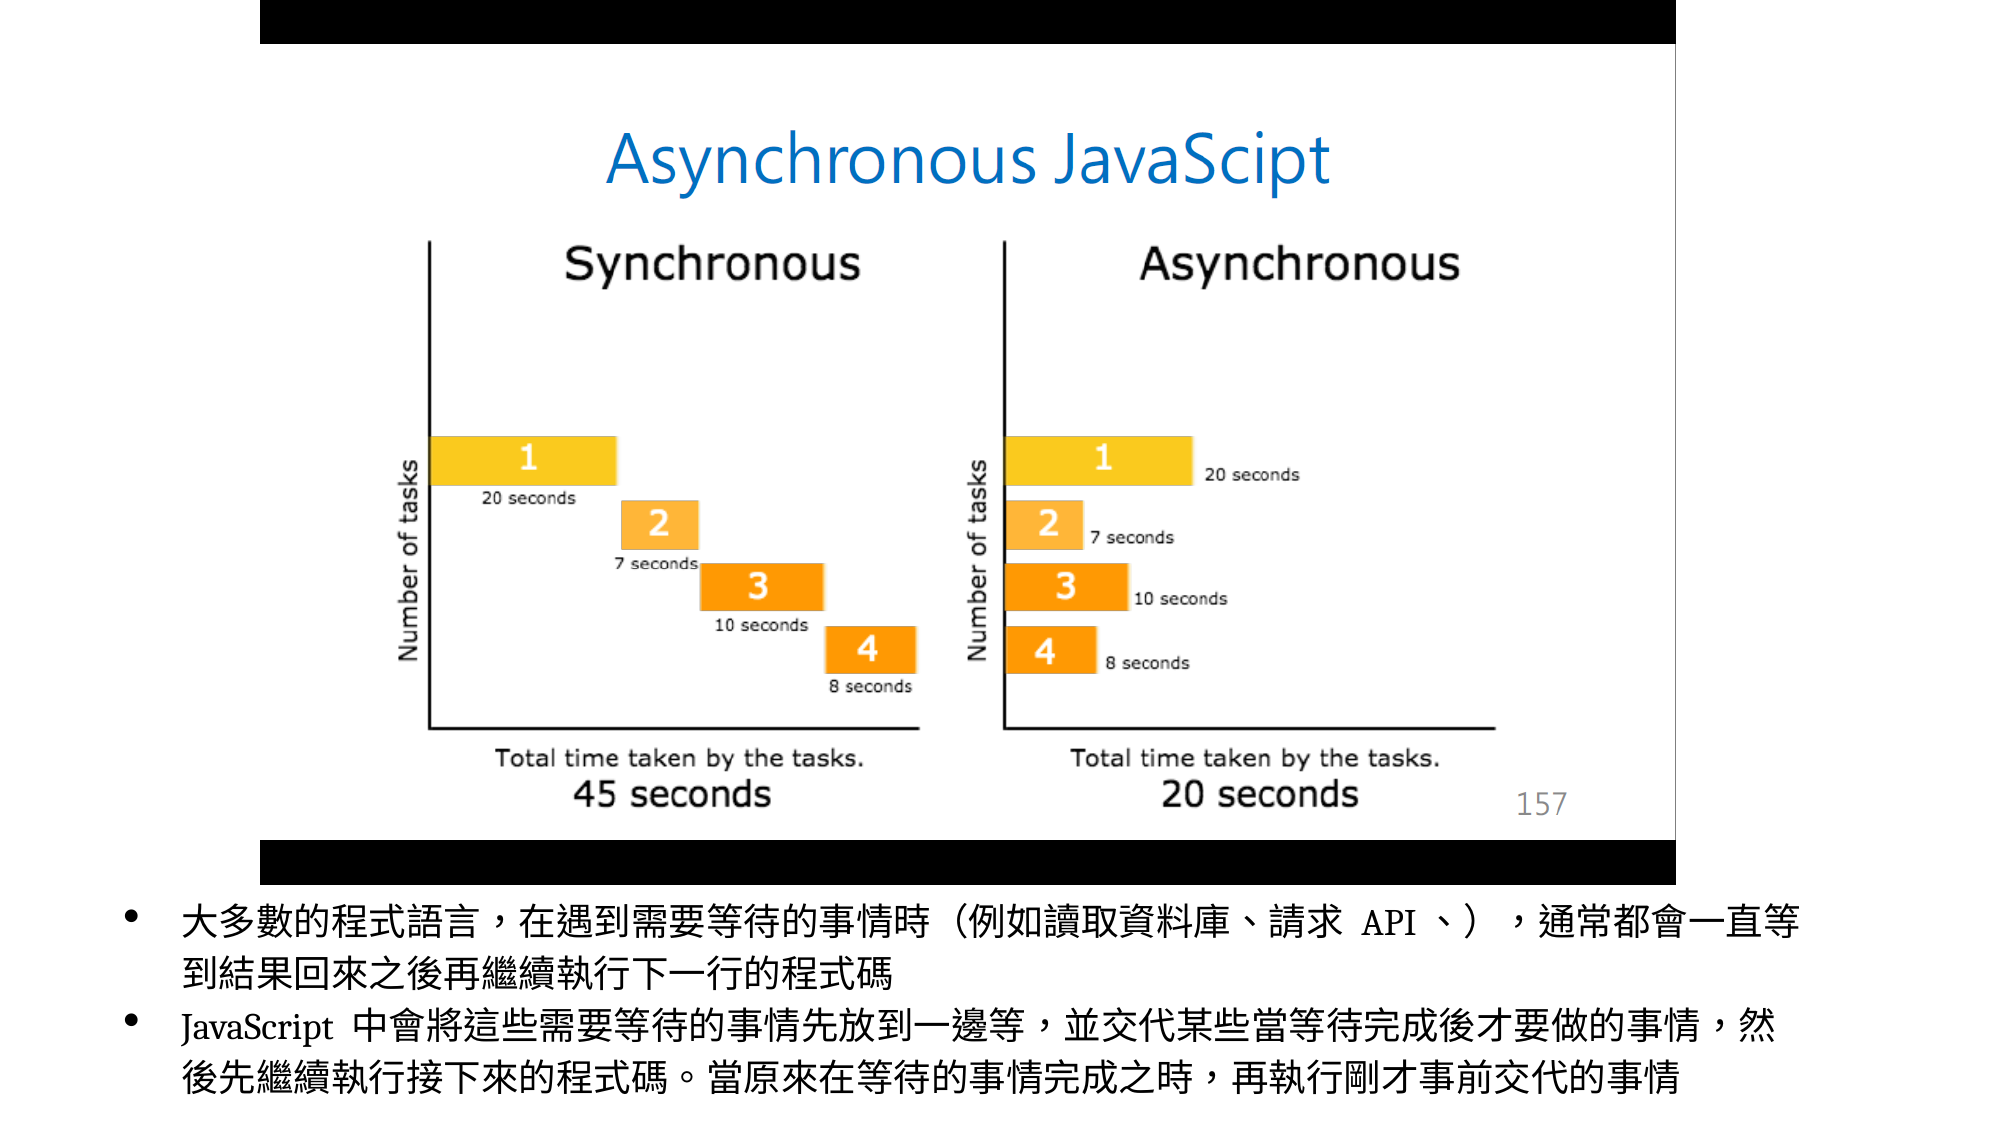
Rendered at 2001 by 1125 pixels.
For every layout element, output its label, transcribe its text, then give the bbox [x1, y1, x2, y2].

picture [260, 0, 1676, 885]
text_box 大多數的程式語言，在遇到需要等待的事情時（例如讀取資料庫、請求 API、），通常都會一直等到結果回來之後再繼續執行下一行的程式碼 JavaScript 中會將這些需要等待的事情先放到一邊等，並交代某些當等待完成後才要做的事情，然後先繼續執行接下來的程式碼。當原來在等待的事情完成之時，再執行剛才事前交代的事情 [110, 884, 1826, 1106]
